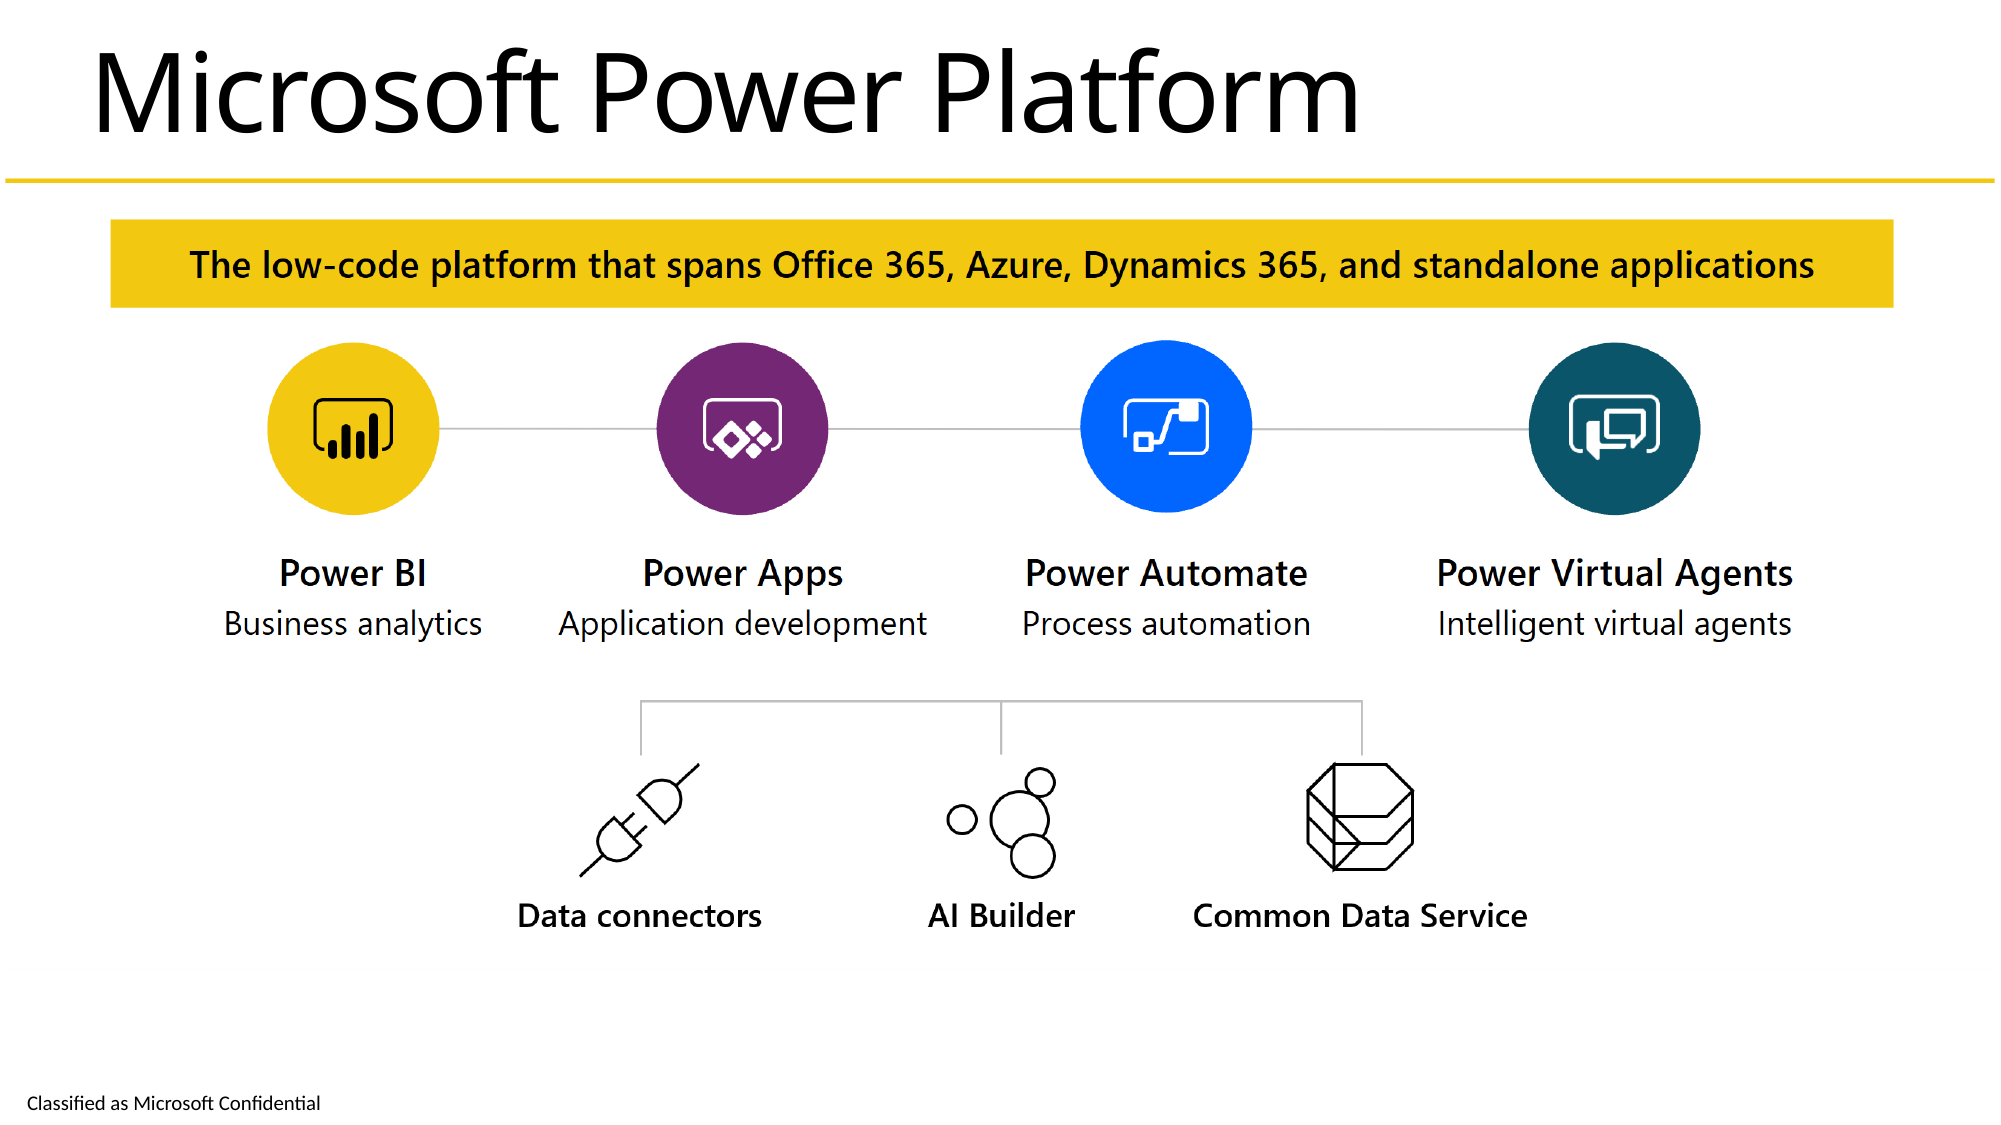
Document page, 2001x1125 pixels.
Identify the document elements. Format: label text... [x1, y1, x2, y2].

title Microsoft Power Platform [65, 22, 1895, 145]
picture [4, 165, 1995, 973]
